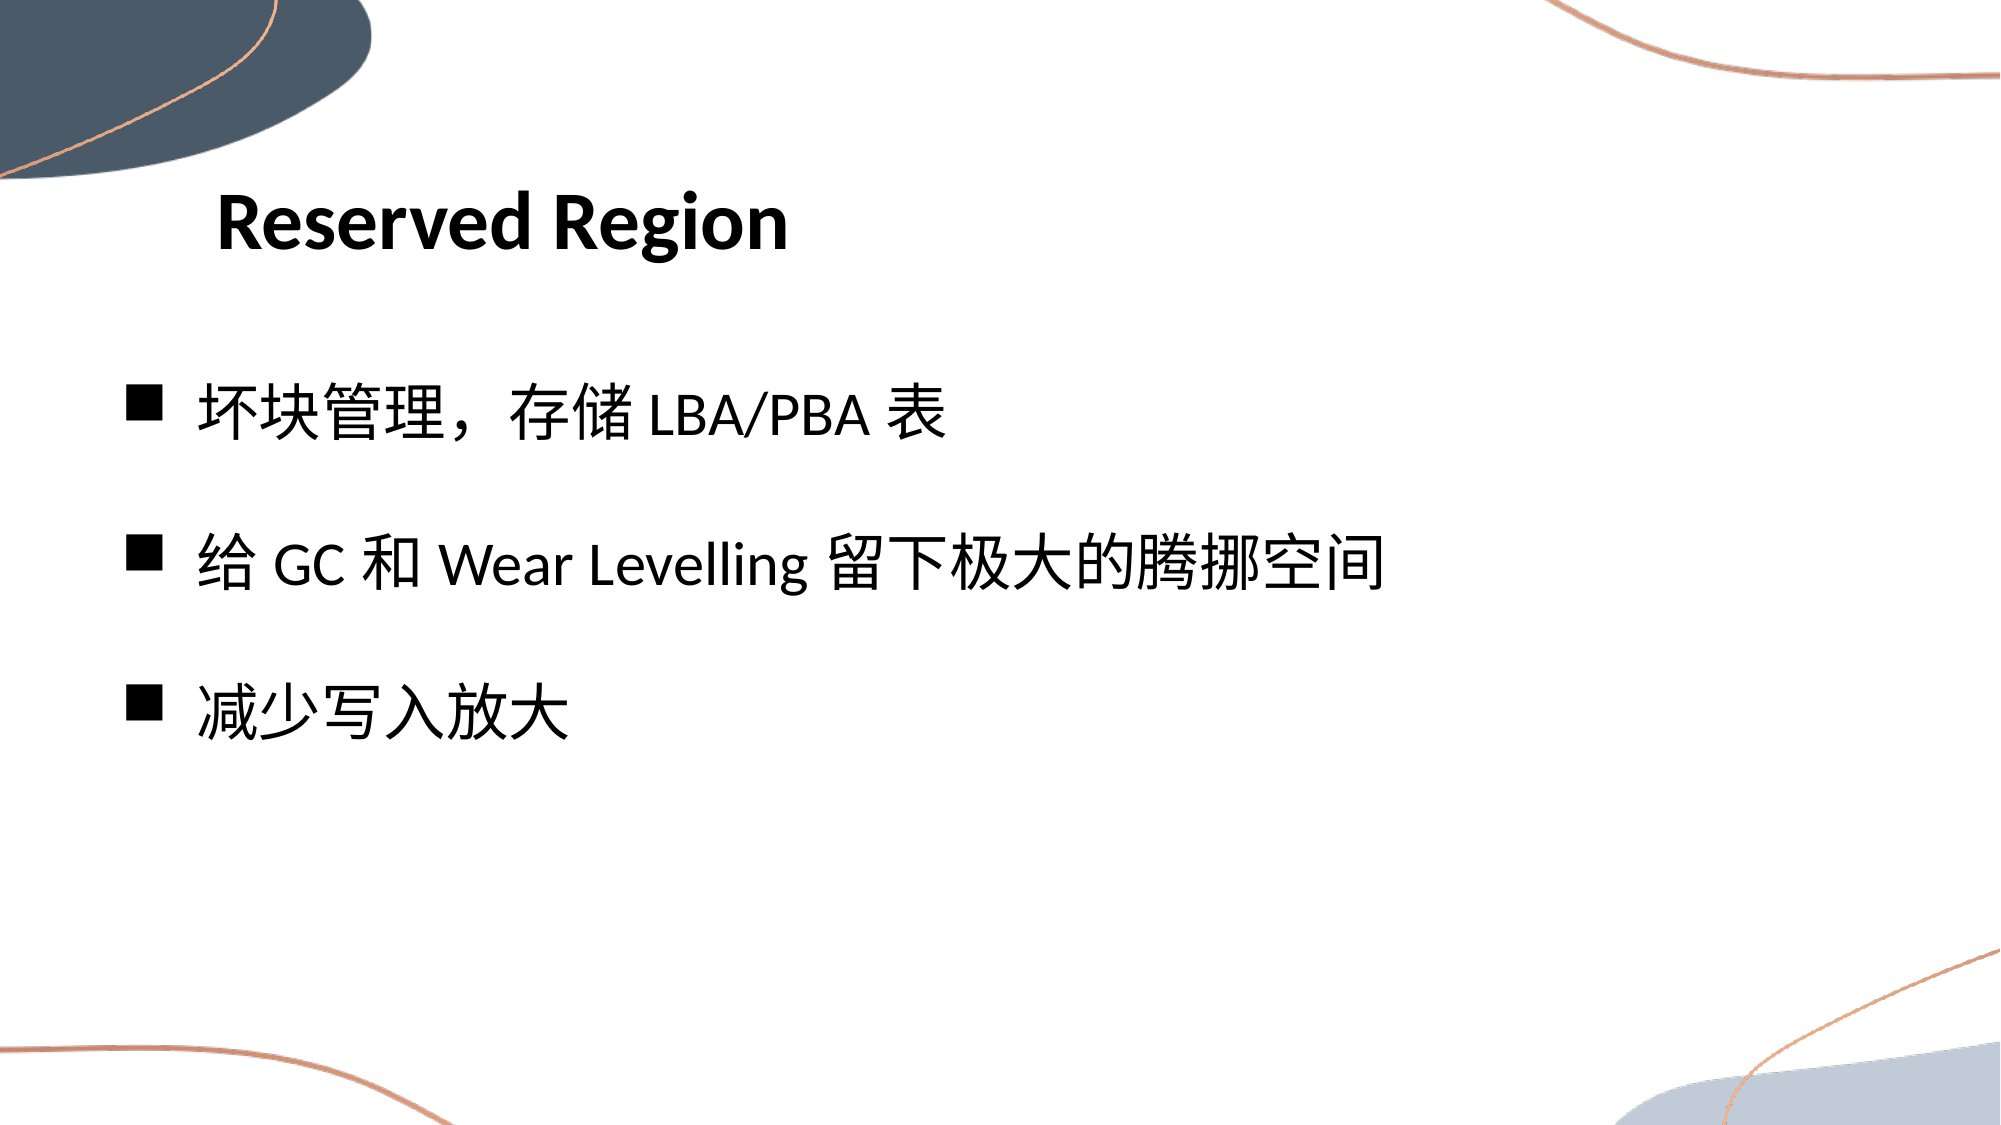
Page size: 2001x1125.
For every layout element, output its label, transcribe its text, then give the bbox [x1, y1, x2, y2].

picture [0, 0, 372, 207]
text_box Reserved Region [201, 158, 1298, 274]
picture [0, 1018, 478, 1125]
picture [1522, 0, 2001, 107]
text_box 坏块管理，存储LBA/PBA表 给GC和Wear Levelling留下极大的腾挪空间 减少写入放大 [106, 365, 1623, 756]
picture [1603, 918, 2001, 1125]
